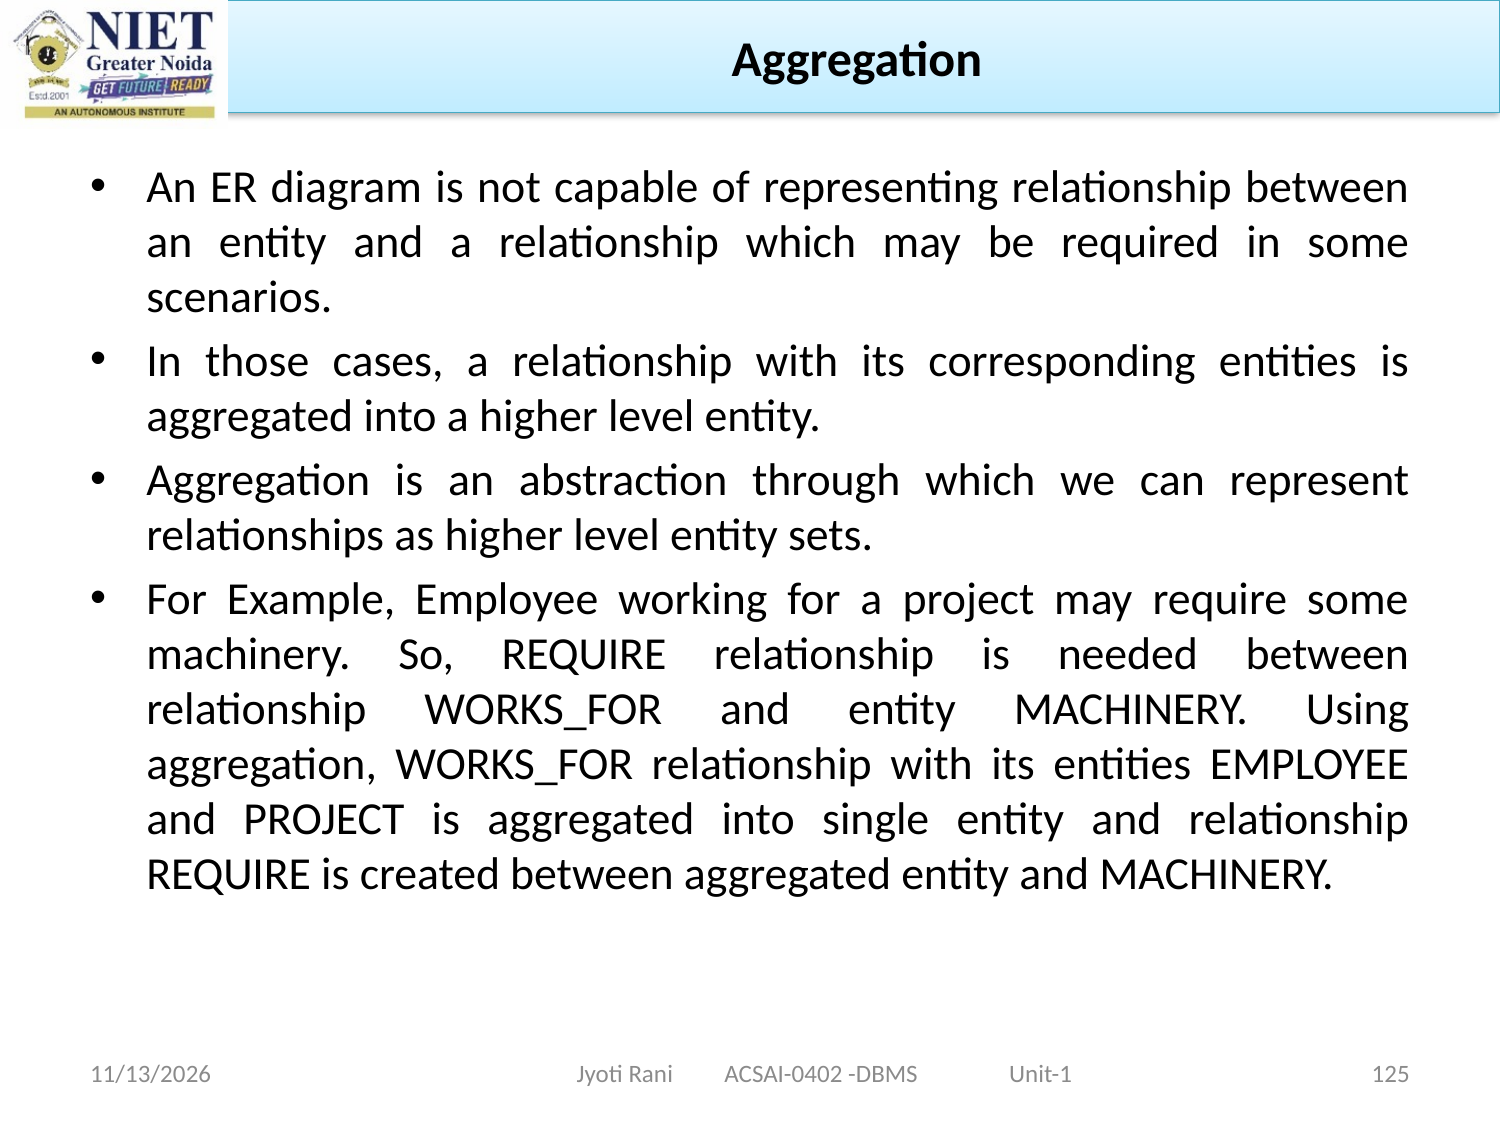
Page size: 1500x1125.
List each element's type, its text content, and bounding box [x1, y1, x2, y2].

picture [0, 0, 228, 130]
footer Jyoti Rani ACSAI-0402 -DBMS Unit-1 [412, 1042, 1074, 1103]
slide_number 125 [1074, 1042, 1425, 1103]
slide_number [75, 1042, 412, 1103]
list An ER diagram is not capable of representing relationship between an entity and a relationship which may be required in some scenarios. In those cases, a relationship with its corresponding entities is aggregated into a higher level entity. Aggregation is an abstraction through which we can represent relationships as higher level entity sets. For Example, Employee working for a project may require some machinery. So, REQUIRE relationship is needed between relationship WORKS_FOR and entity MACHINERY. Using aggregation, WORKS_FOR relationship with its entities EMPLOYEE and PROJECT is aggregated into single entity and relationship REQUIRE is created between aggregated entity and MACHINERY. [75, 149, 1425, 1005]
text_box Aggregation [228, 0, 1500, 113]
